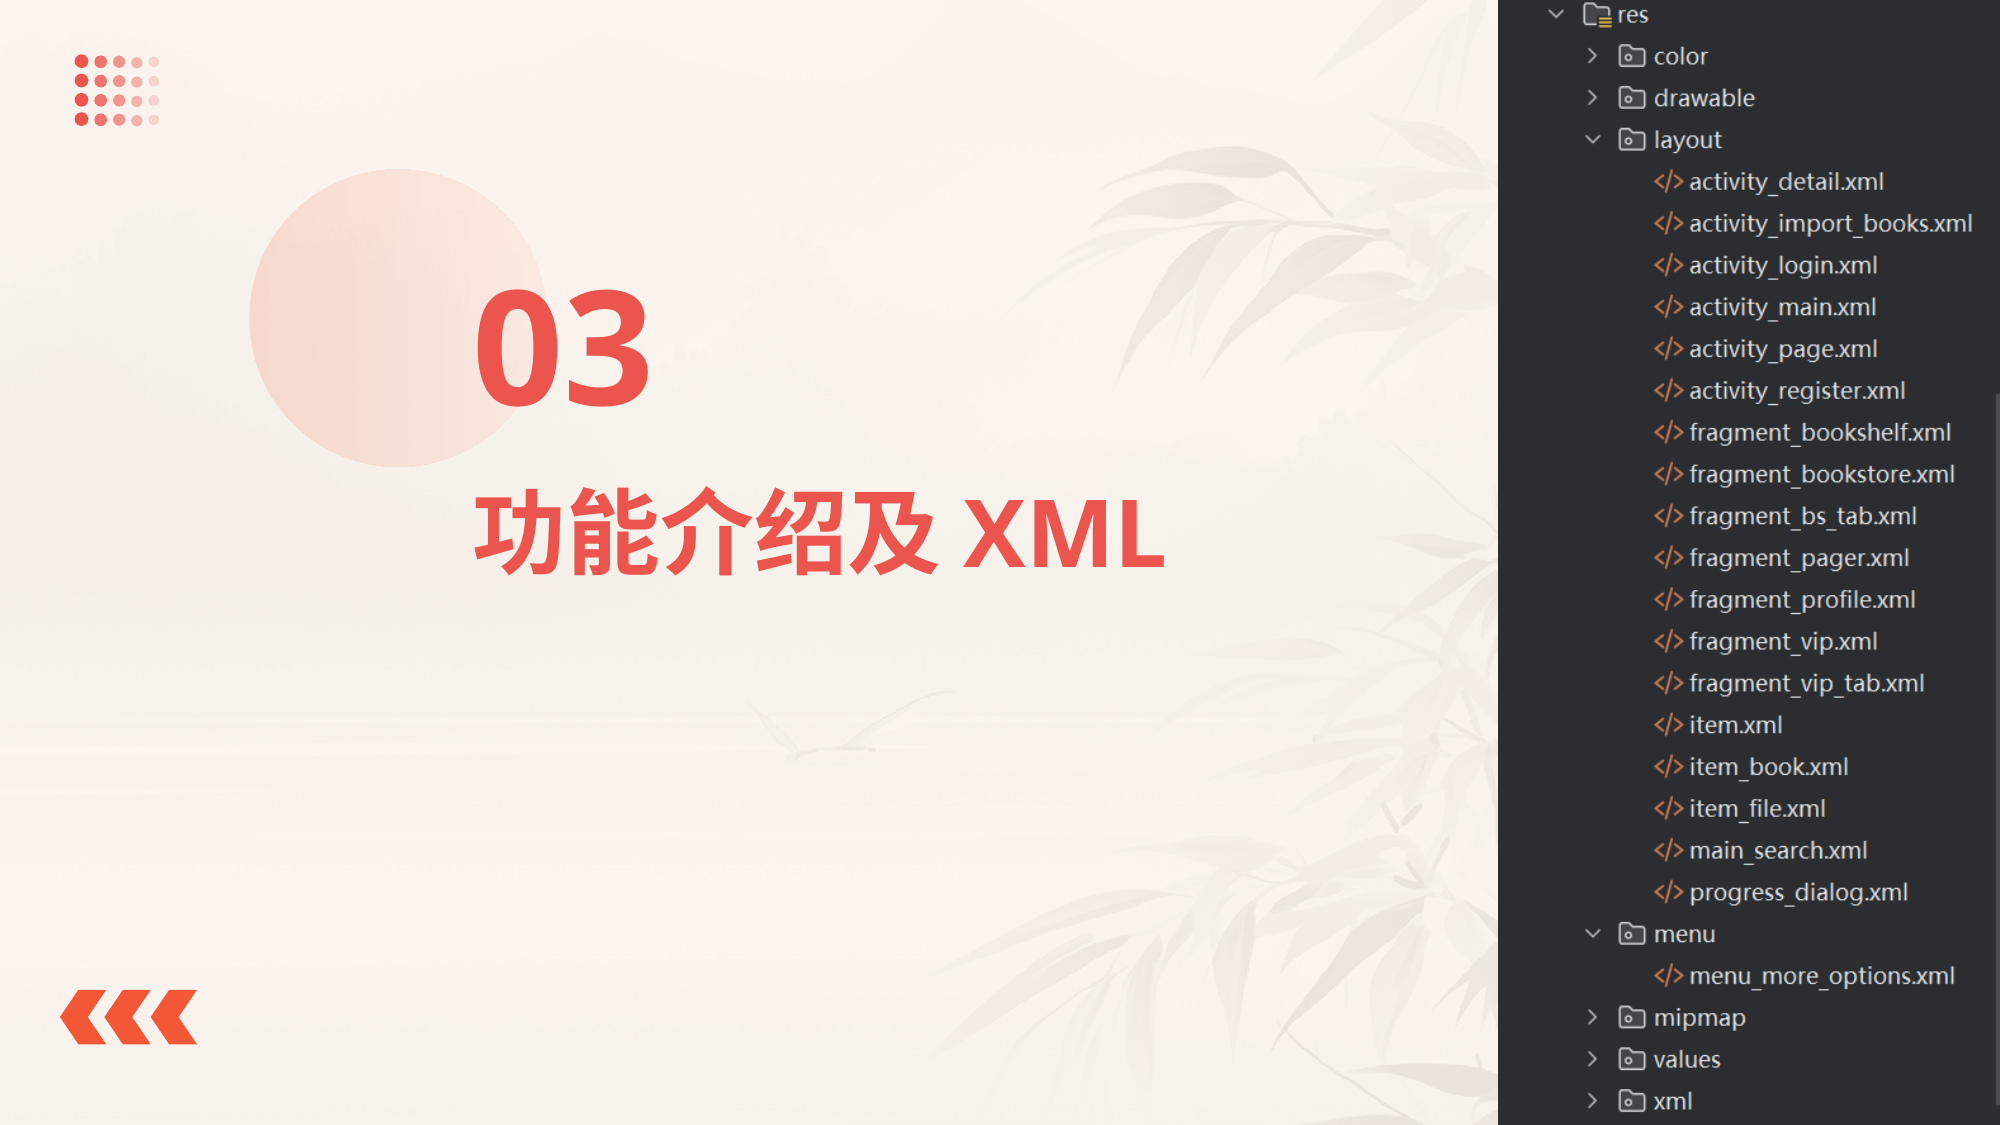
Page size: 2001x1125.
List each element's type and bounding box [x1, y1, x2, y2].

picture [0, 0, 2000, 1125]
text_box [74, 54, 160, 127]
